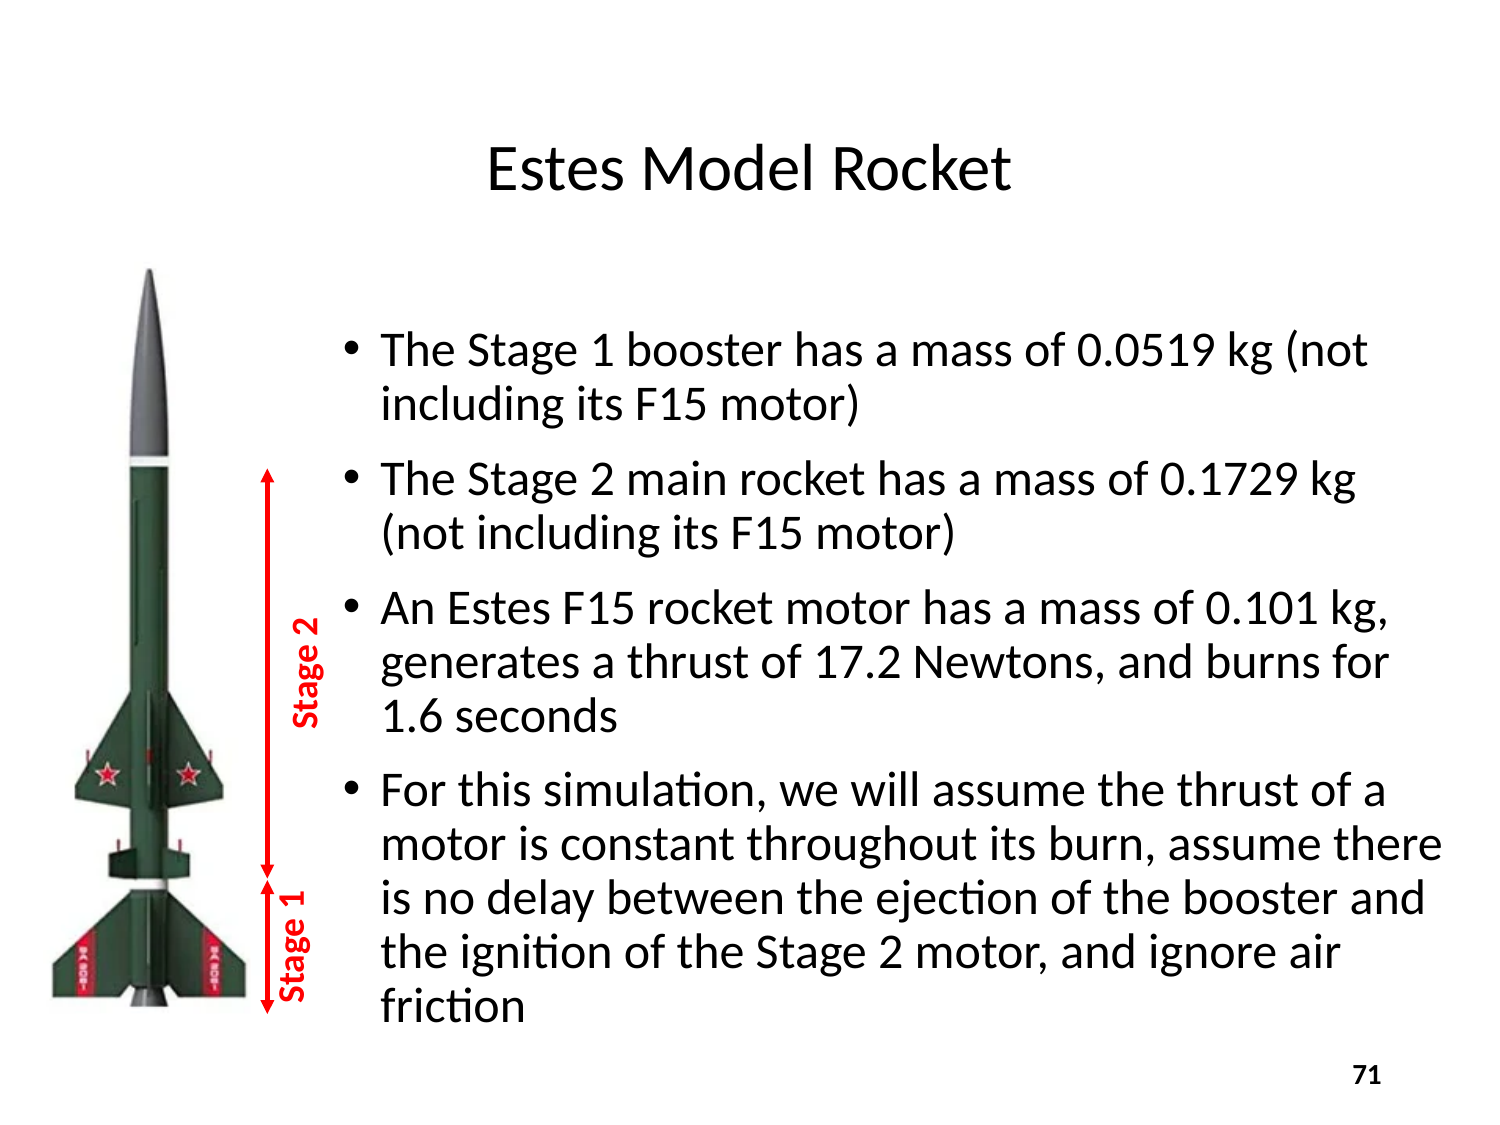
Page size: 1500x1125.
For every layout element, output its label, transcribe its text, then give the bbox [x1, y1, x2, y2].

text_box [258, 866, 320, 1028]
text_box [267, 468, 333, 879]
title Estes Model Rocket [103, 59, 1397, 278]
list The Stage 1 booster has a mass of 0.0519 kg (not including its F15 motor) The Stage 2 main rocket has a mass of 0.1729 kg (not including its F15 motor) An Estes F15 rocket motor has a mass of 0.101 kg, generates a thrust of 17.2 Newtons, and burns for 1.6 seconds For this simulation, we will assume the thrust of a motor is constant throughout its burn, assume there is no delay between the ejection of the booster and the ignition of the Stage 2 motor, and ignore air friction [327, 315, 1465, 1073]
picture [28, 242, 268, 1032]
slide_number 71 [1059, 1042, 1397, 1103]
